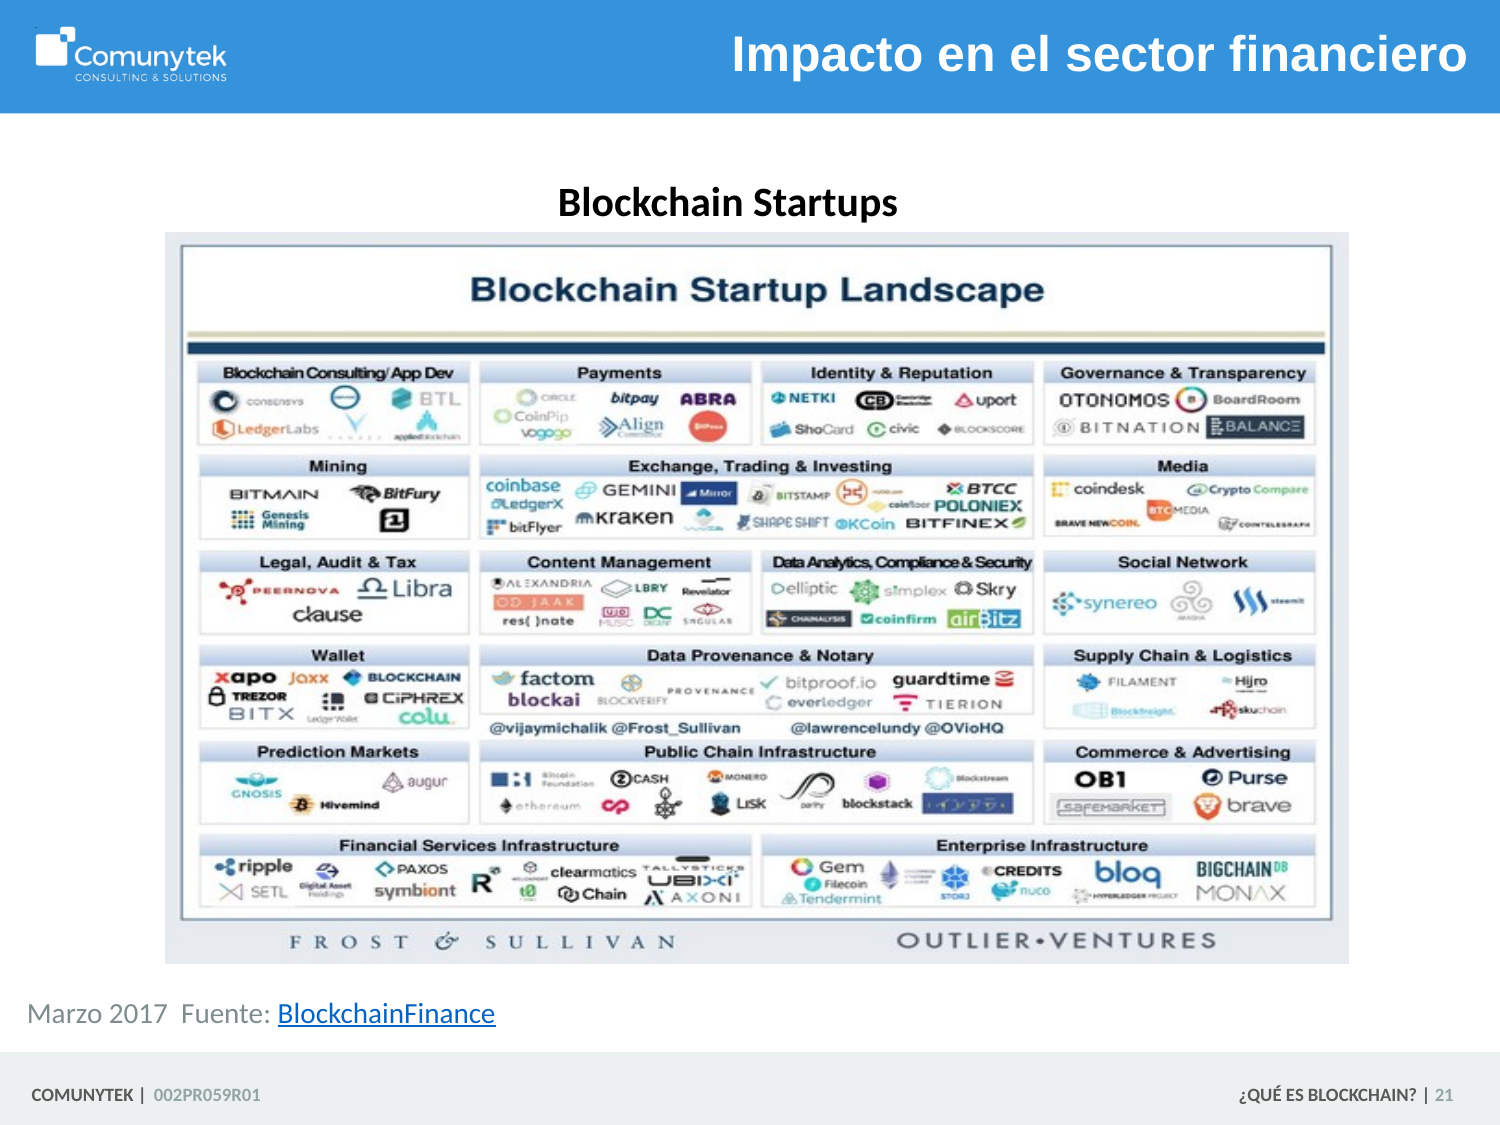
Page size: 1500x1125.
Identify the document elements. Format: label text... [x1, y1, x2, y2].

picture [35, 26, 227, 82]
text_box Blockchain Startups [543, 167, 914, 231]
picture [165, 232, 1349, 964]
footer 21 [1430, 1070, 1484, 1118]
title Impacto en el sector financiero [487, 1, 1484, 110]
text_box Marzo 2017 Fuente: BlockchainFinance [12, 986, 620, 1037]
